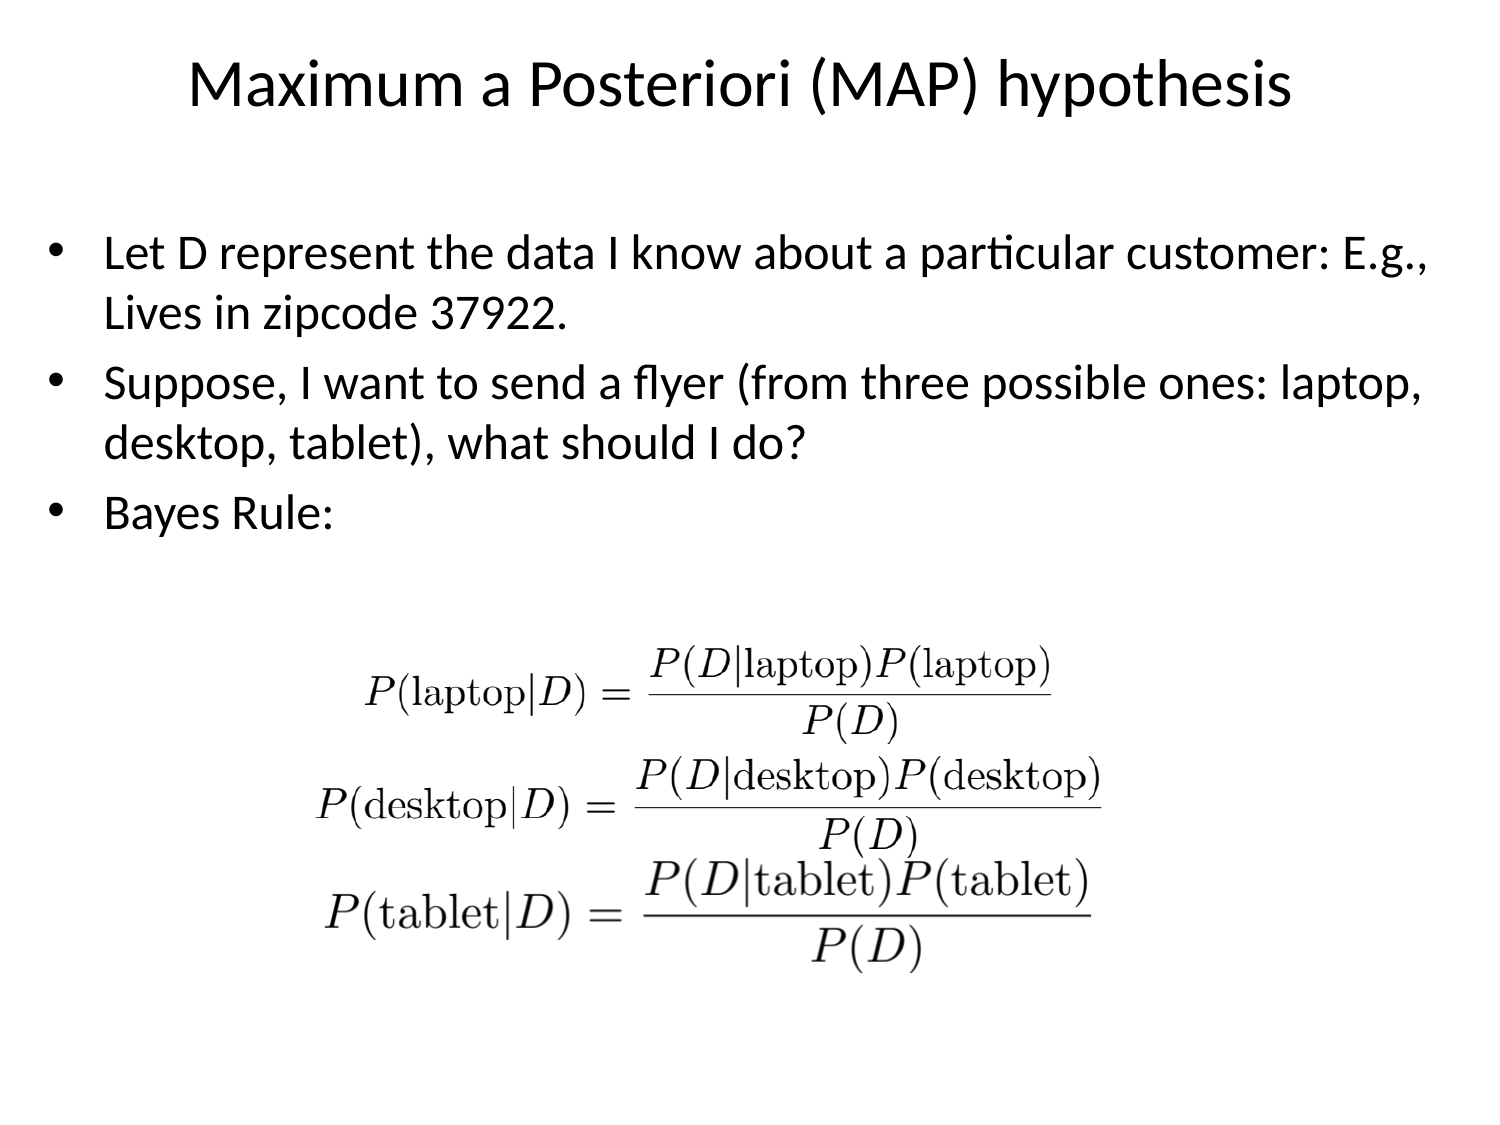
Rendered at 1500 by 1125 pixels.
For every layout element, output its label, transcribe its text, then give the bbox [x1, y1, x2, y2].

picture [314, 755, 1102, 973]
title Maximum a Posteriori (MAP) hypothesis [0, 30, 1500, 129]
picture [364, 644, 1052, 744]
list Let D represent the data I know about a particular customer: E.g., Lives in zipcode 37922. Suppose, I want to send a flyer (from three possible ones: laptop, desktop, tablet), what should I do? Bayes Rule: [32, 211, 1459, 685]
